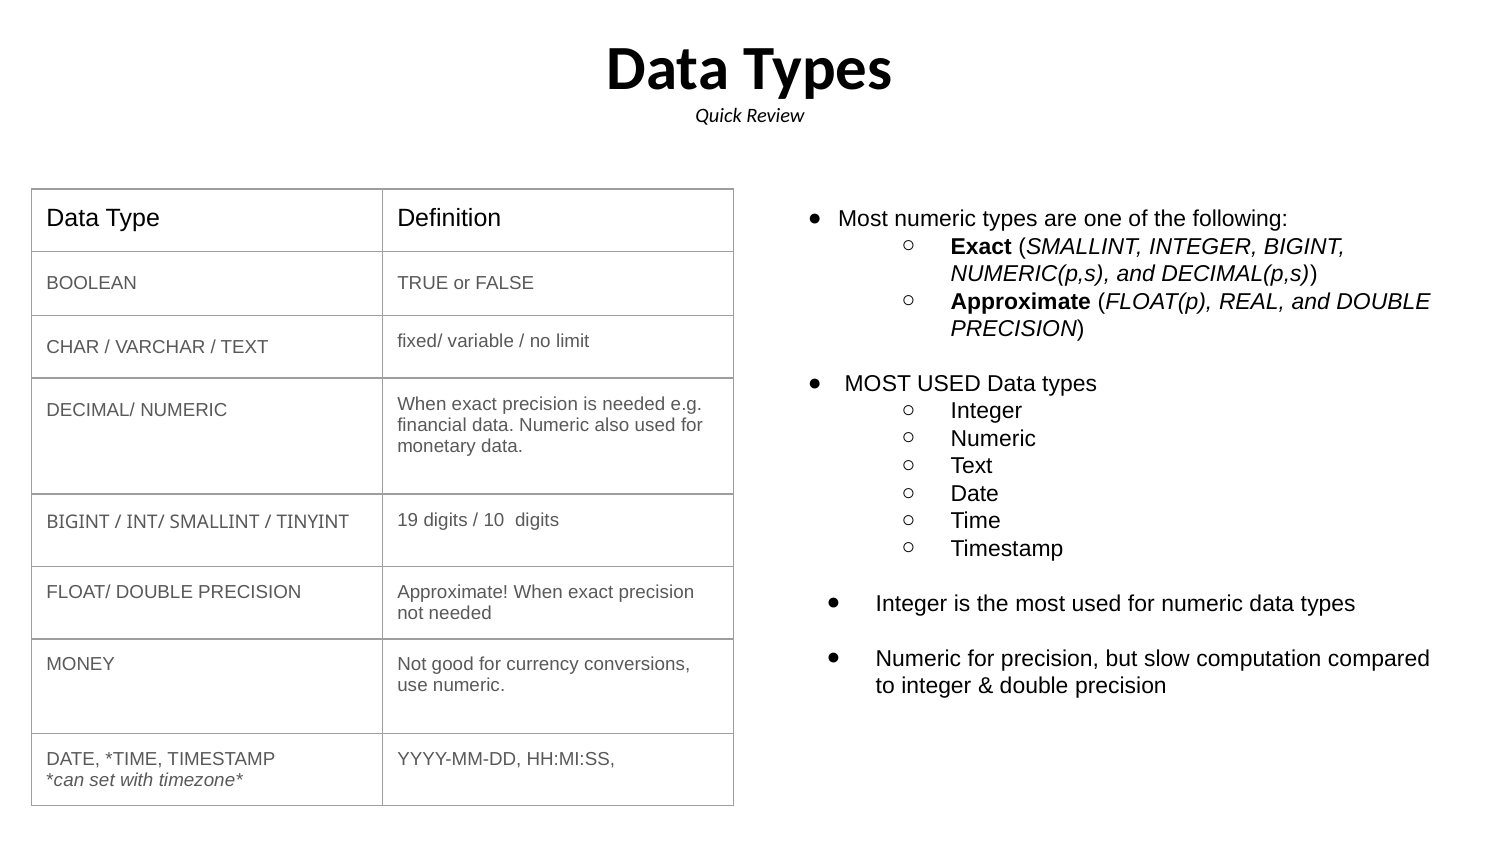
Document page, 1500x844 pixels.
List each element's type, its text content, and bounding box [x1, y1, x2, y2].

table_cell BIGINT / INT/ SMALLINT / TINYINT [32, 495, 382, 566]
table_cell fixed/ variable / no limit [383, 316, 733, 377]
table_cell DECIMAL/ NUMERIC [32, 379, 382, 493]
text_box Most numeric types are one of the following: Exact (SMALLINT, INTEGER, BIGINT, NUMERIC(p,s), and DECIMAL(p,s)) Approximate (FLOAT(p), REAL, and DOUBLE PRECISION) MOST USED Data types Integer Numeric Text Date Time Timestamp Integer is the most used for numeric data types Numeric for precision, but slow computation compared to integer & double precision [785, 188, 1460, 714]
table_cell Not good for currency conversions, use numeric. [383, 640, 733, 733]
table_header Data Type [32, 190, 382, 251]
table_cell DATE, *TIME, TIMESTAMP *can set with timezone* [32, 734, 382, 805]
table_cell Approximate! When exact precision not needed [383, 567, 733, 638]
table_cell MONEY [32, 640, 382, 733]
table_cell CHAR / VARCHAR / TEXT [32, 316, 382, 377]
table_cell TRUE or FALSE [383, 252, 733, 315]
table_cell BOOLEAN [32, 252, 382, 315]
table_cell FLOAT/ DOUBLE PRECISION [32, 567, 382, 638]
table_header Definition [383, 190, 733, 251]
title Data Types Quick Review [51, 11, 1449, 142]
table_cell When exact precision is needed e.g. financial data. Numeric also used for monetary data. [383, 379, 733, 493]
table_cell 19 digits / 10 digits [383, 495, 733, 566]
table_cell YYYY-MM-DD, HH:MI:SS, [383, 734, 733, 805]
